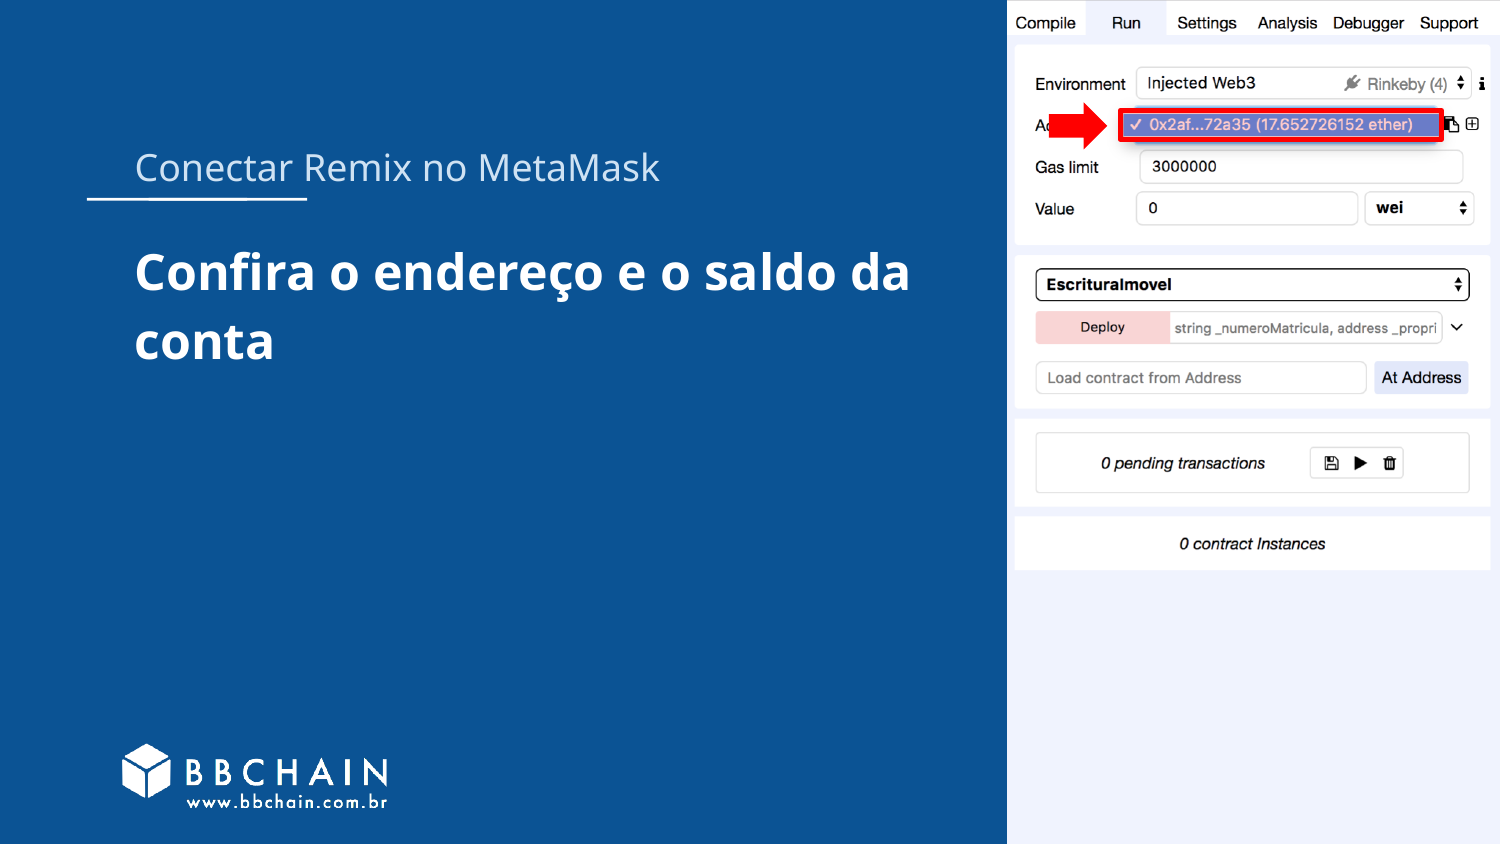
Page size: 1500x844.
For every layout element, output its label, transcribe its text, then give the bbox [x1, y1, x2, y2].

text_box Conectar Remix no MetaMask [119, 0, 964, 204]
picture [1007, 0, 1500, 844]
picture [122, 743, 387, 808]
title Confira o endereço e o saldo da conta [119, 216, 932, 466]
